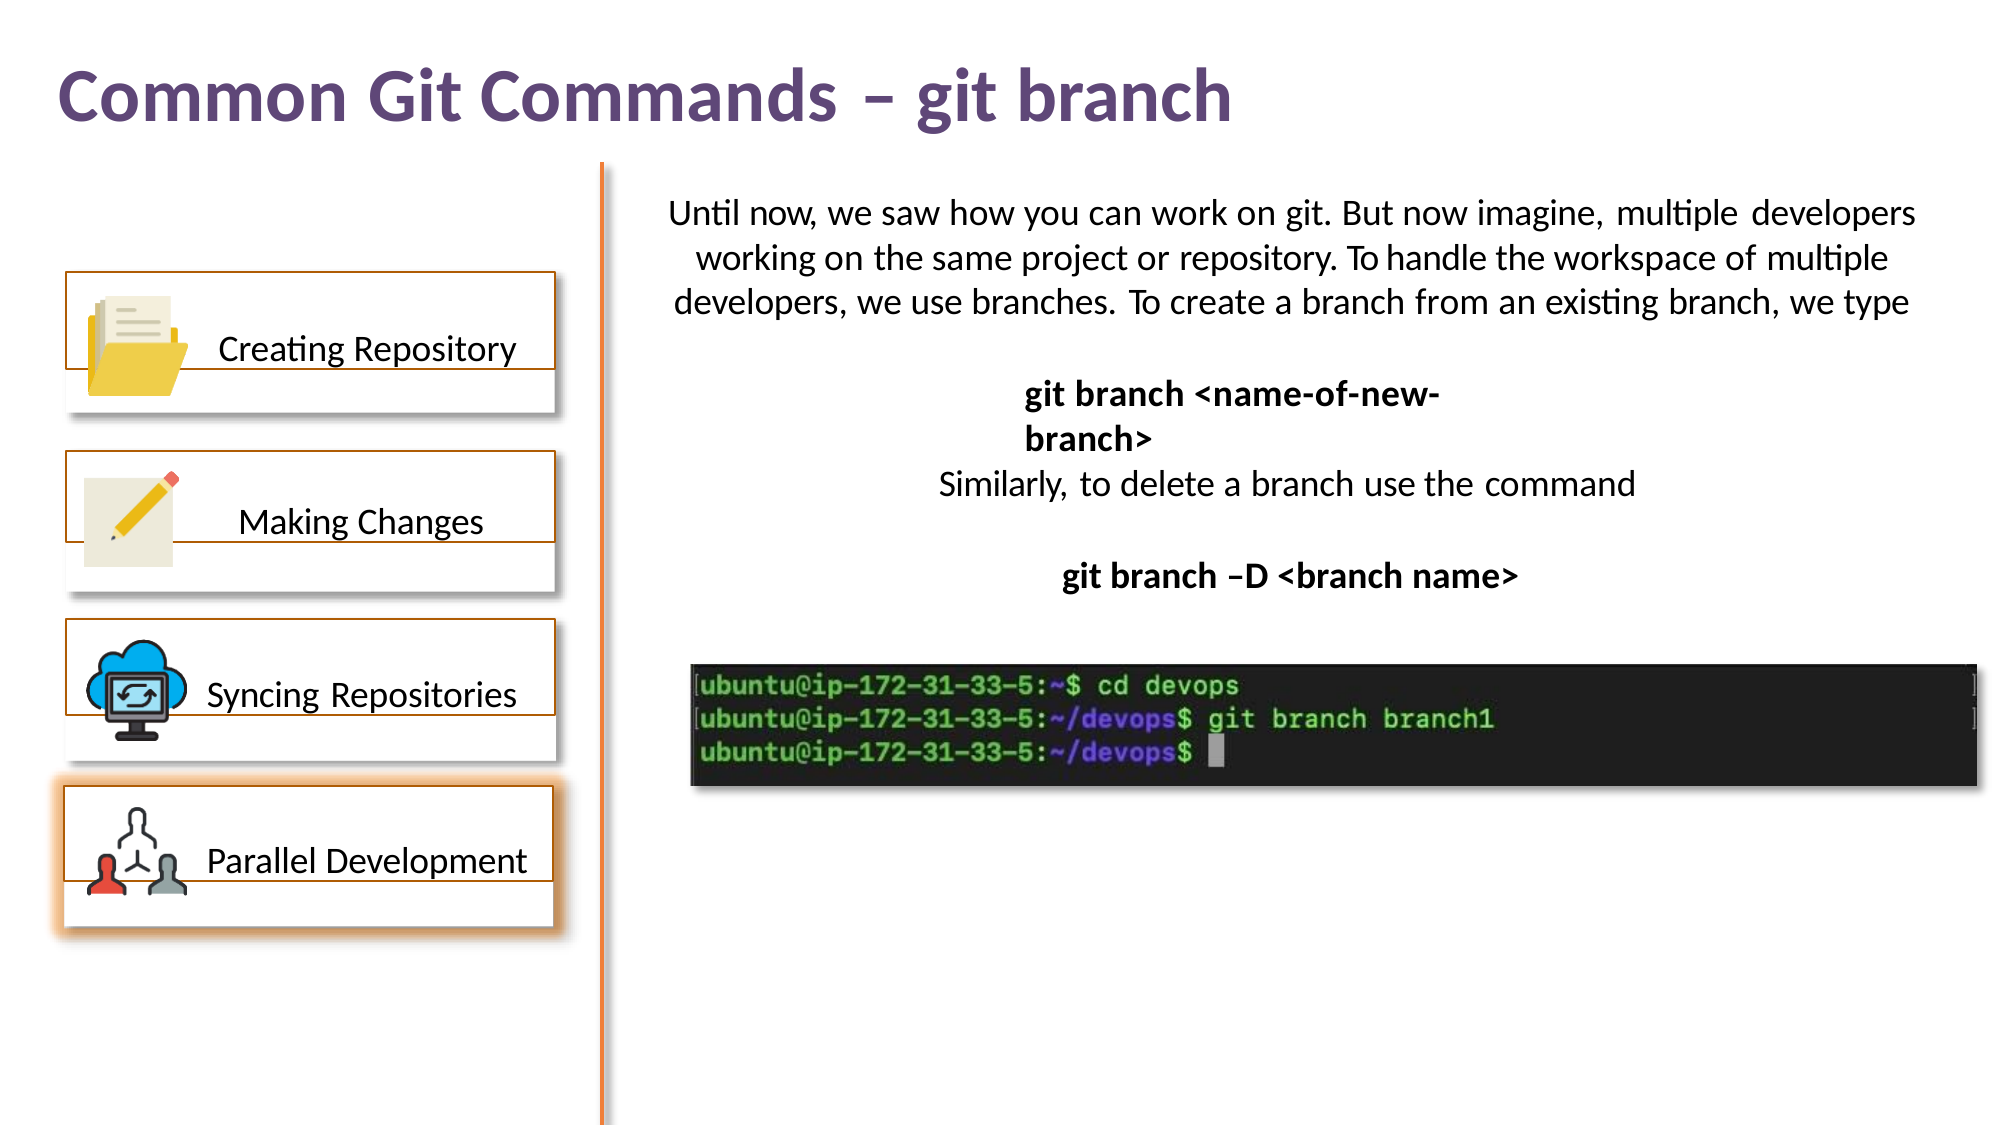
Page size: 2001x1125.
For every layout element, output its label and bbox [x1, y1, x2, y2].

text_box [0, 0, 1992, 1125]
